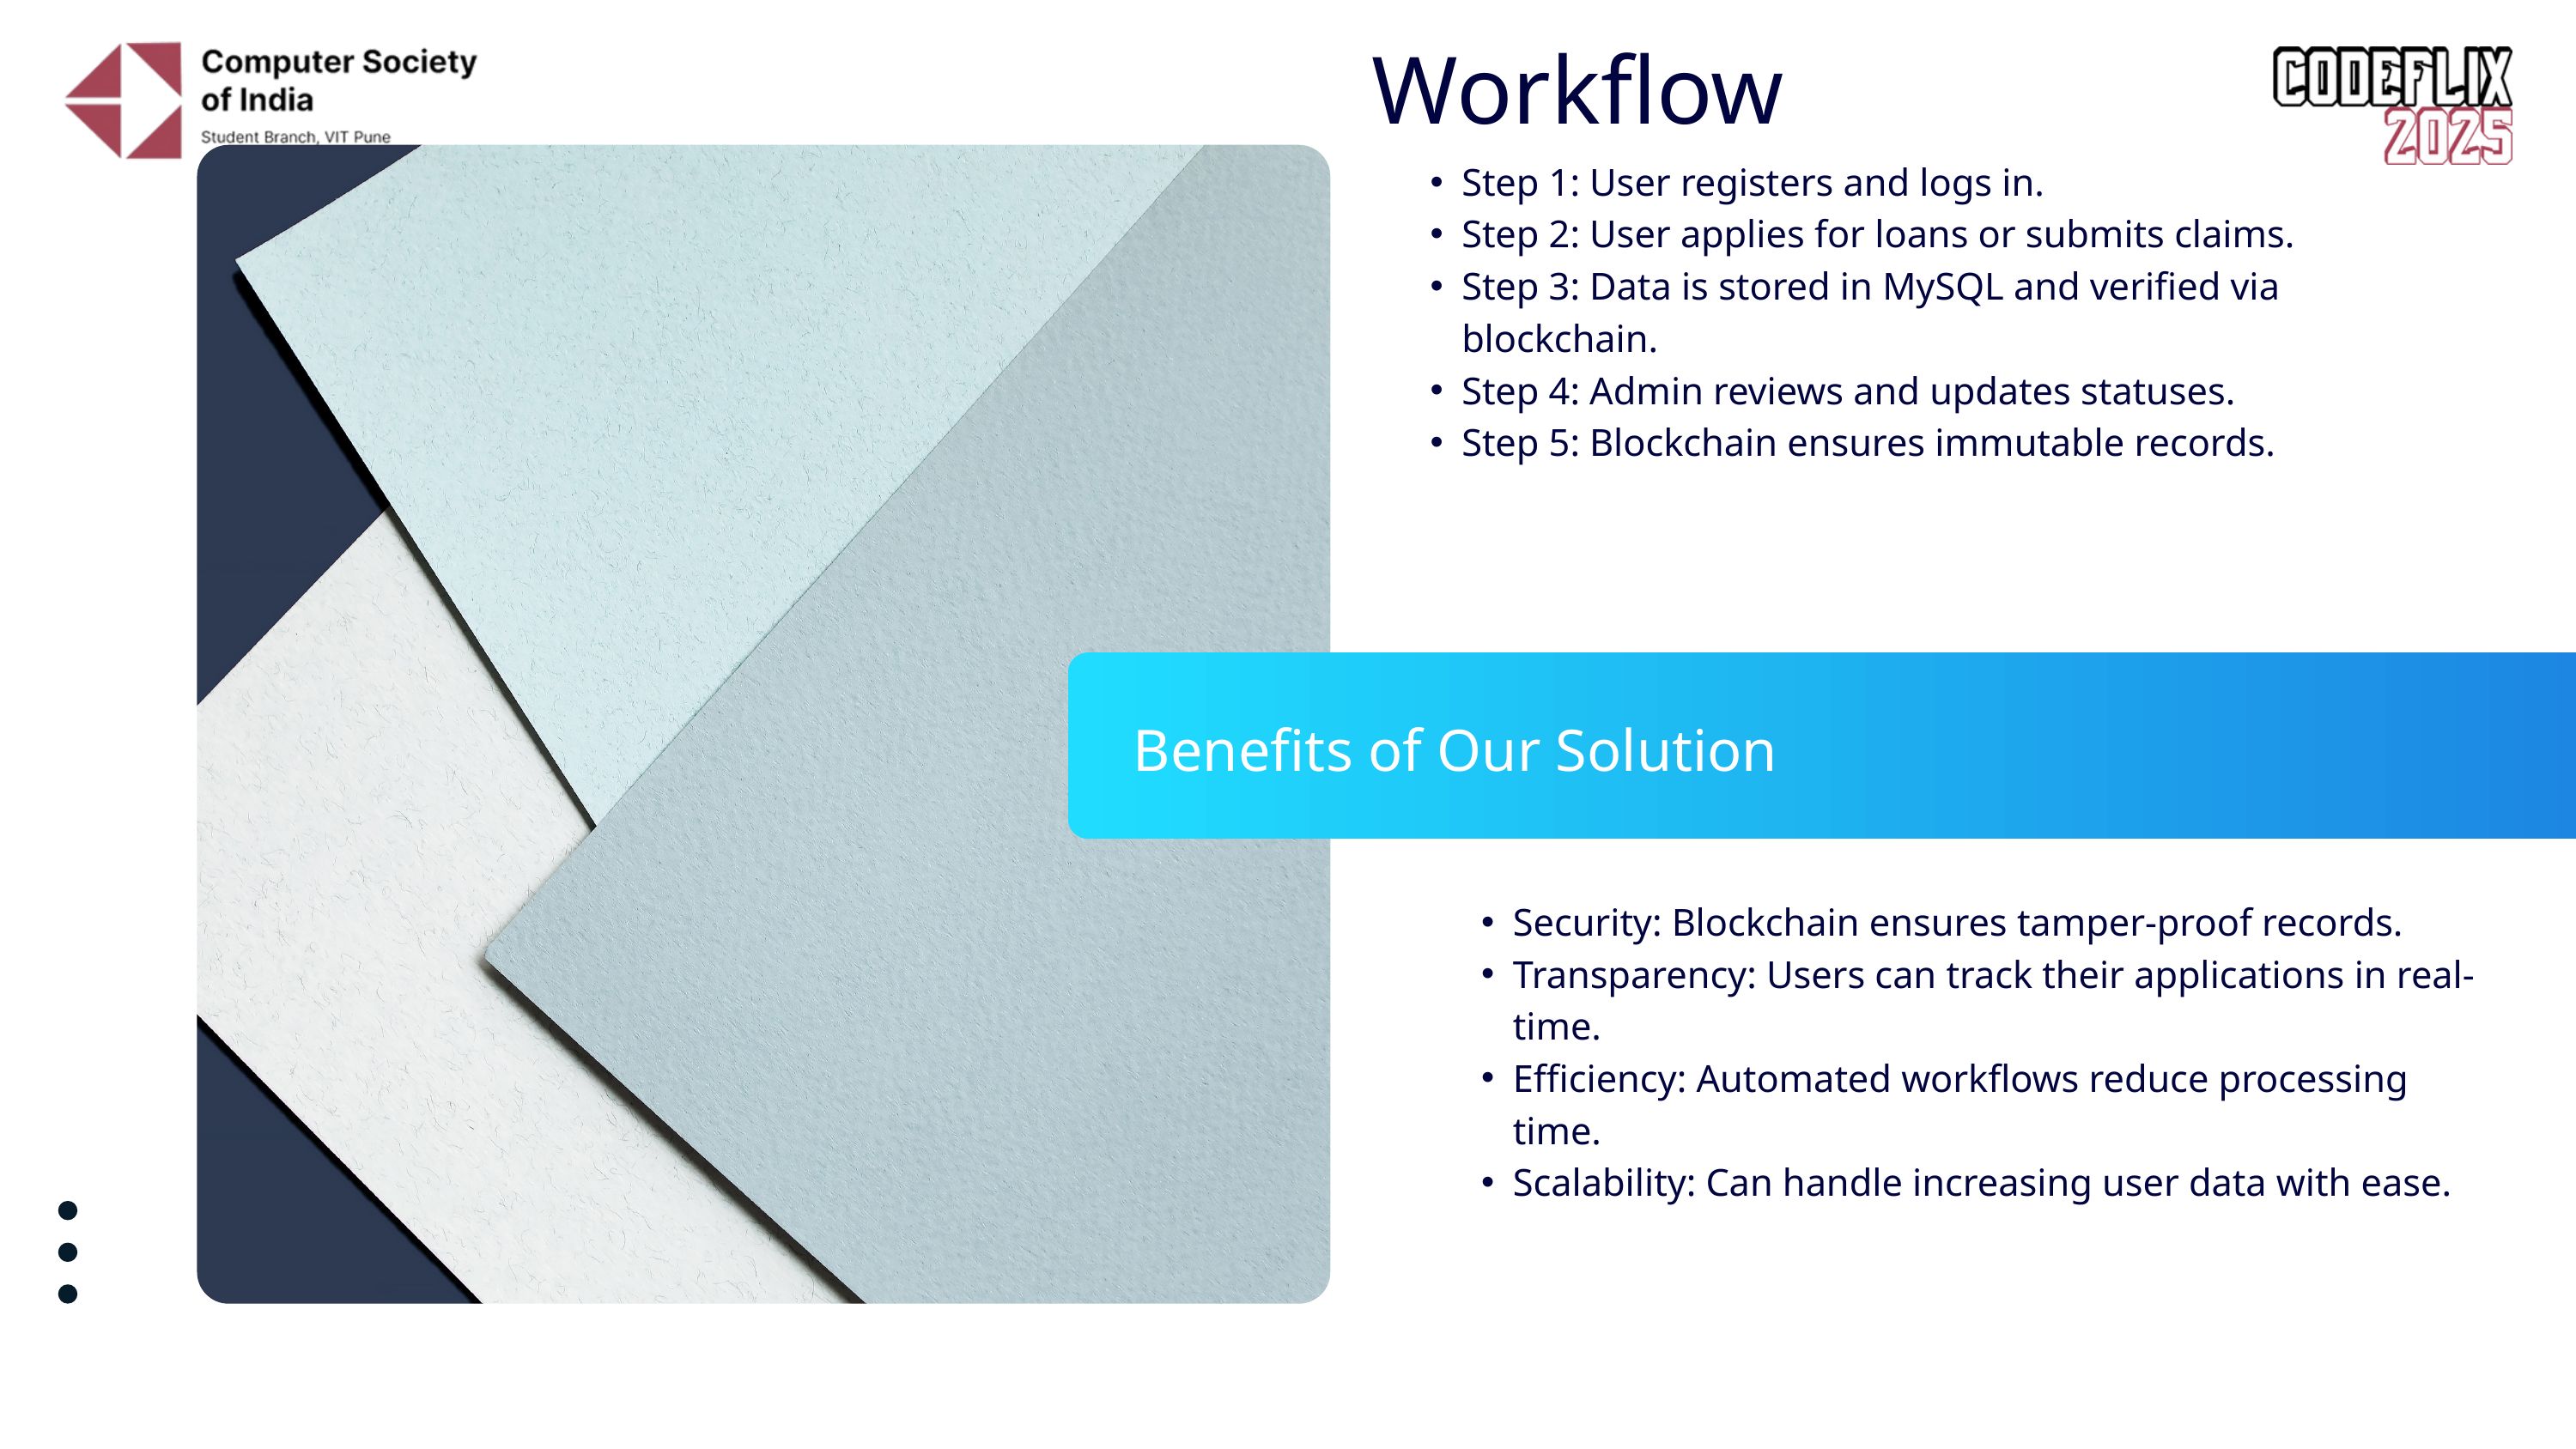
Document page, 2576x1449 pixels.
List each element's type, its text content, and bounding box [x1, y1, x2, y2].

text_box [53, 22, 500, 165]
text_box Step 1: User registers and logs in. Step 2: User applies for loans or submits claims. Step 3: Data is stored in MySQL and verified via blockchain. Step 4: Admin reviews and updates statuses. Step 5: Blockchain ensures immutable records. [1398, 151, 2324, 516]
text_box Security: Blockchain ensures tamper-proof records. Transparency: Users can track their applications in real-time. Efficiency: Automated workflows reduce processing time. Scalability: Can handle increasing user data with ease. [1449, 891, 2482, 1258]
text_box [58, 1242, 78, 1263]
text_box Workflow [1371, 42, 2324, 143]
text_box [2273, 46, 2512, 165]
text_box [58, 1283, 78, 1304]
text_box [1067, 652, 2576, 840]
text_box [197, 144, 1331, 1304]
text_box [58, 1200, 78, 1221]
